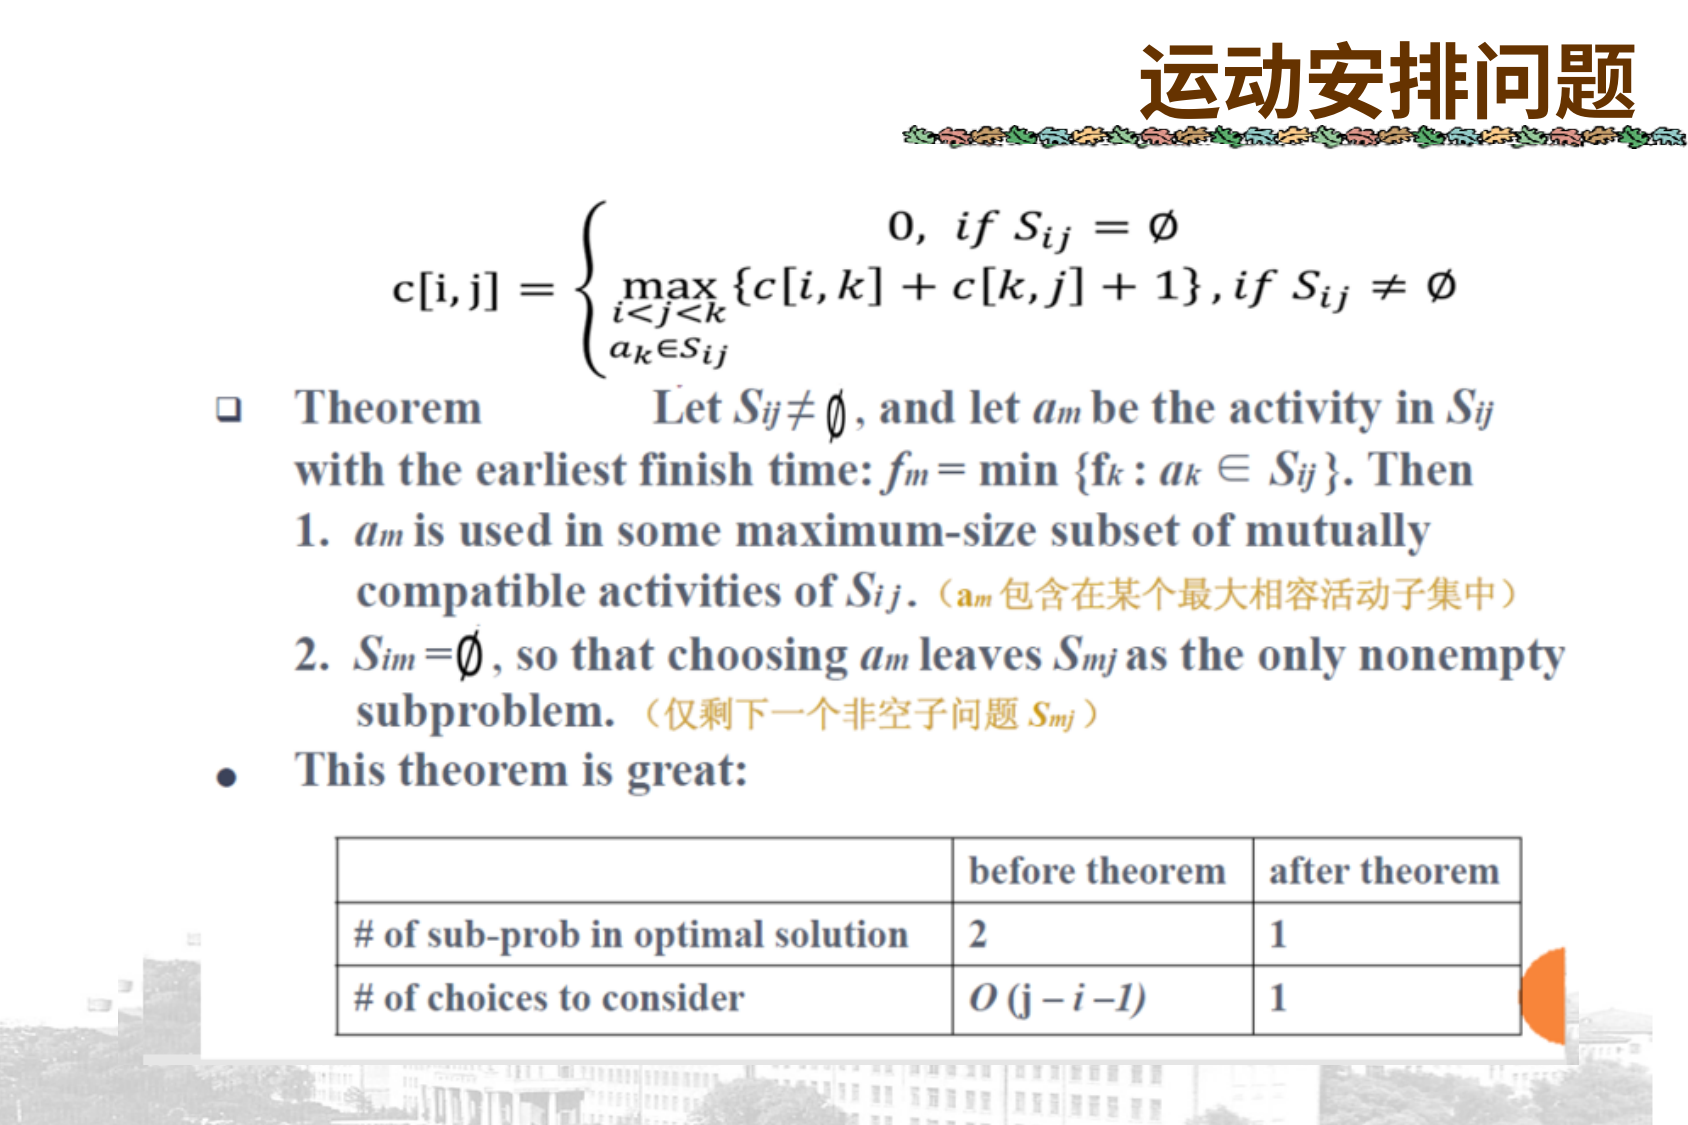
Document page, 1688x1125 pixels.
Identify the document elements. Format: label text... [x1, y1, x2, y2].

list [902, 125, 1688, 150]
text_box 运动安排问题 [1102, 21, 1674, 123]
picture [0, 144, 1688, 1125]
